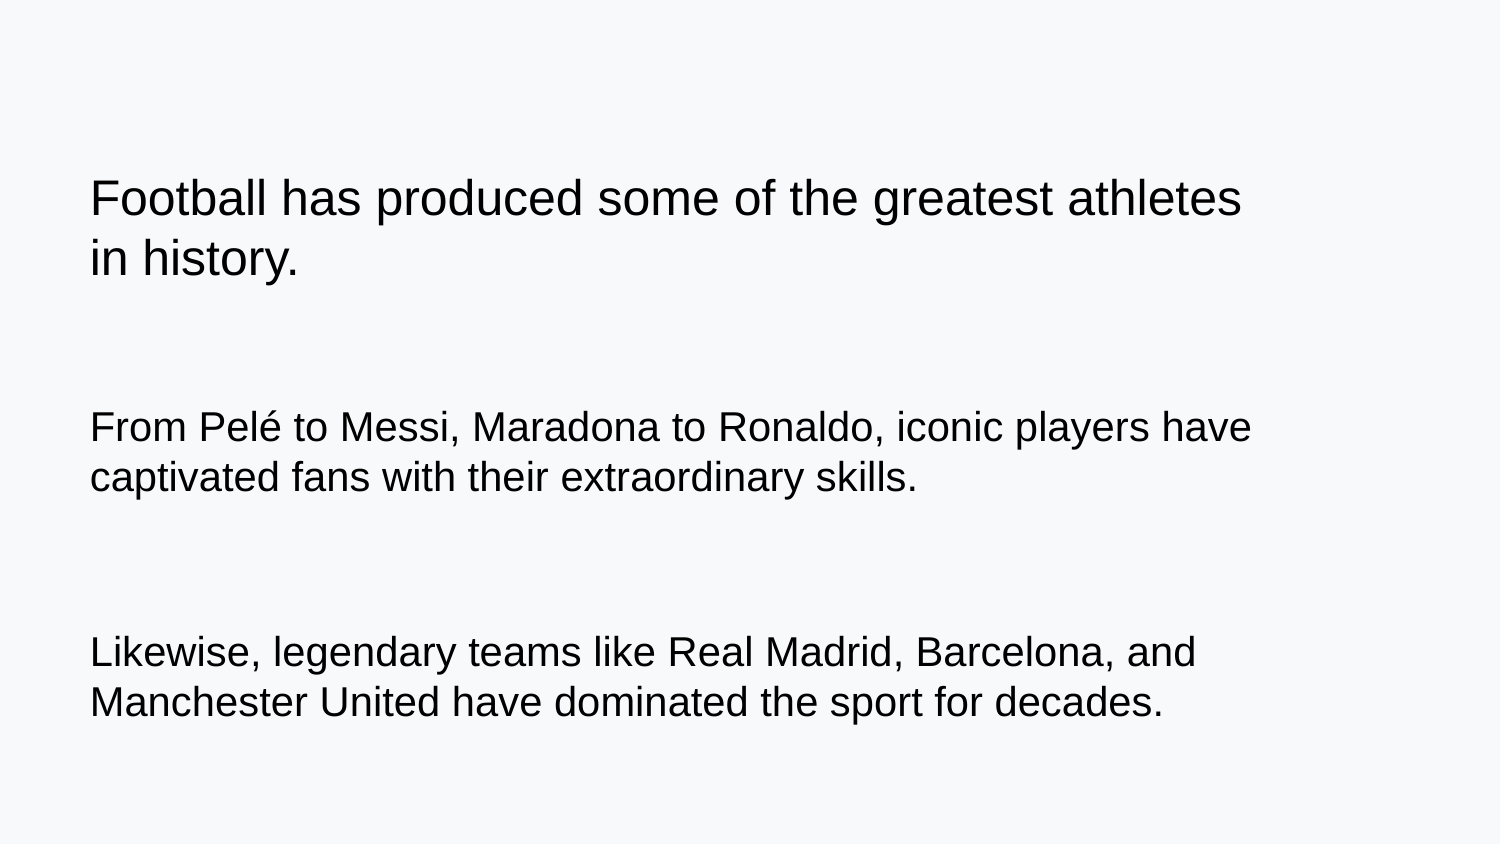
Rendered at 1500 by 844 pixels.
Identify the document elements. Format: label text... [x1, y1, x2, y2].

text_box From Pelé to Messi, Maradona to Ronaldo, iconic players have captivated fans with their extraordinary skills. [74, 374, 1275, 525]
text_box Likewise, legendary teams like Real Madrid, Barcelona, and Manchester United have dominated the sport for decades. [74, 599, 1275, 750]
text_box Football has produced some of the greatest athletes in history. [74, 149, 1275, 300]
